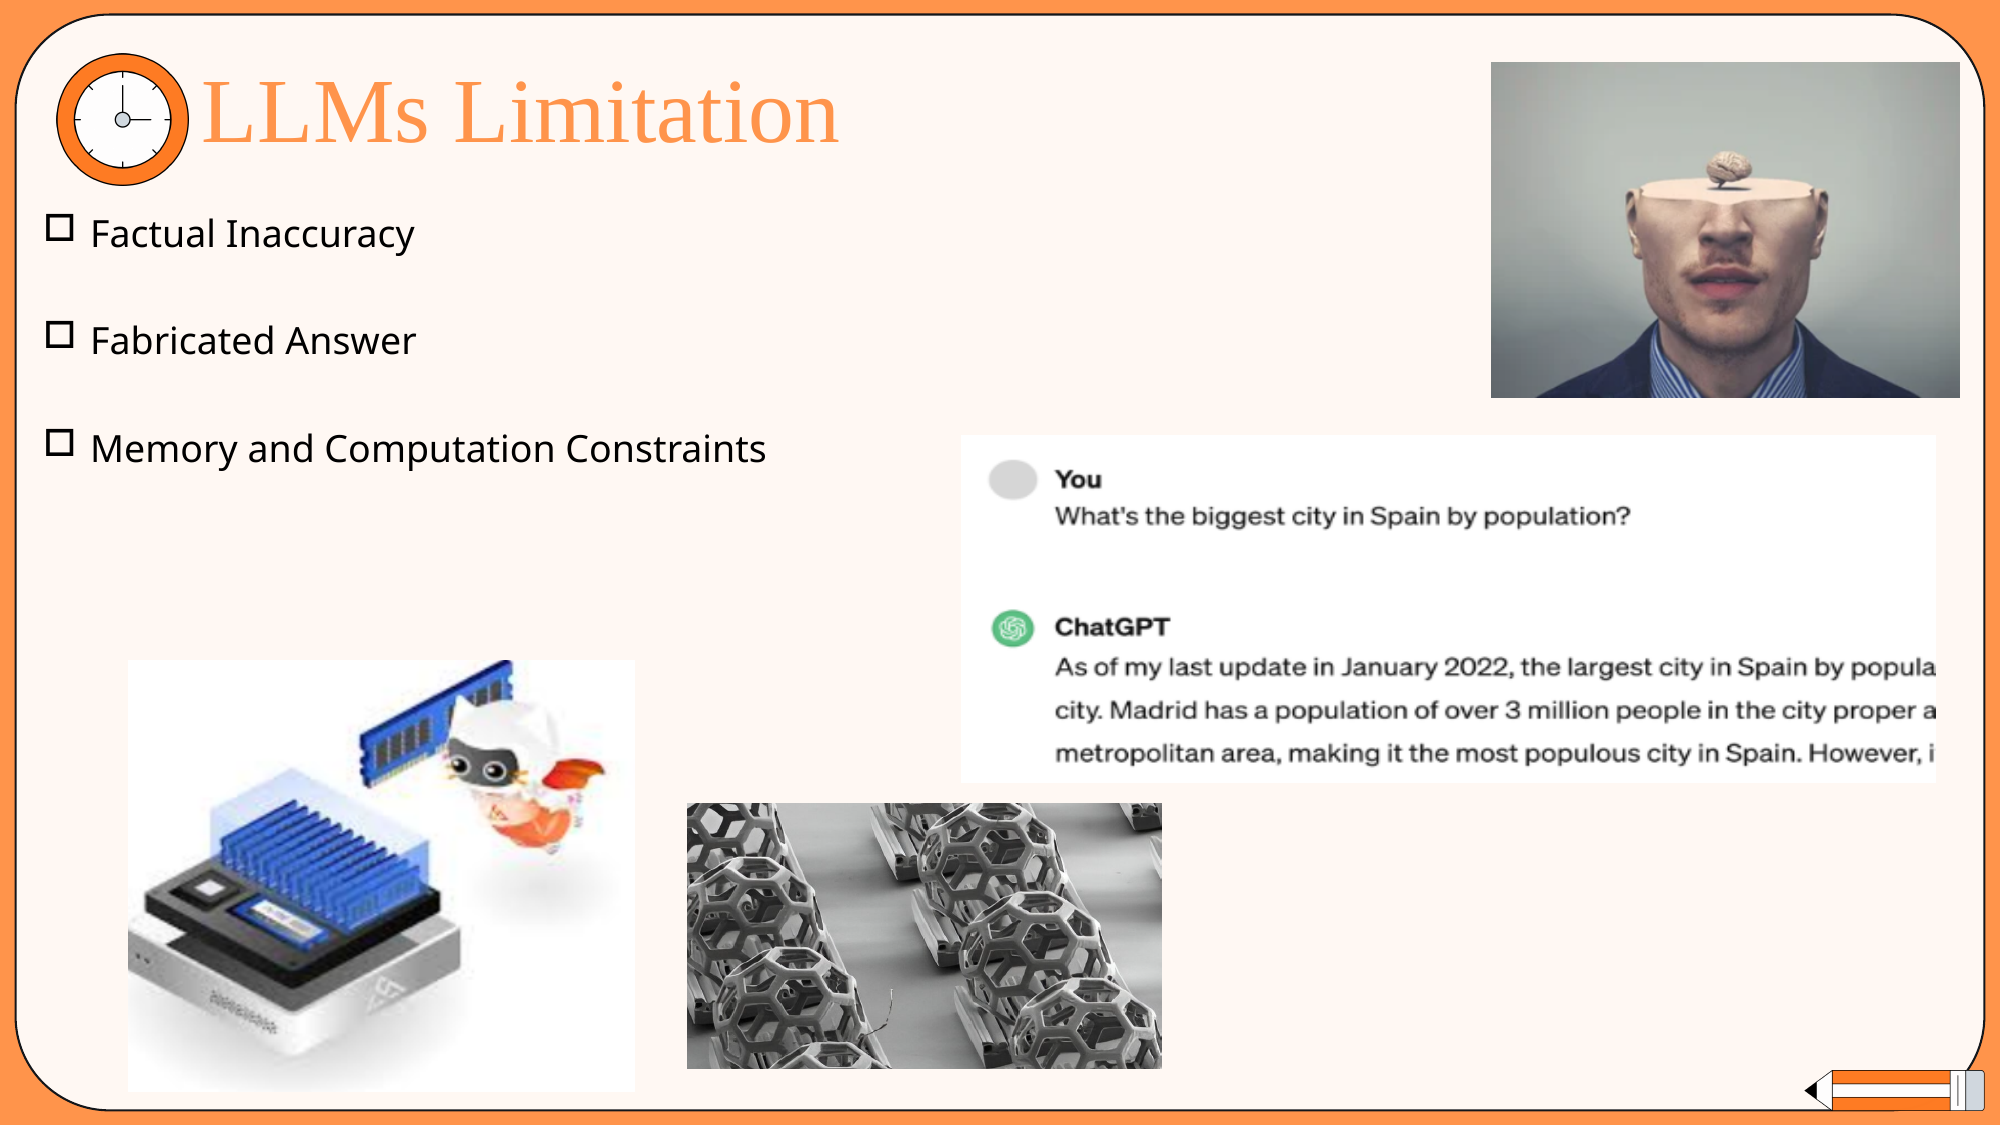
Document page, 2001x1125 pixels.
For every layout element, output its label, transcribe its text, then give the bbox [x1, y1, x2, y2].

picture [961, 435, 1936, 783]
picture [1491, 62, 1960, 398]
text_box Factual Inaccuracy Fabricated Answer Memory and Computation Constraints [28, 202, 1396, 1016]
picture [128, 660, 635, 1092]
text_box LLMs Limitation [186, 43, 1006, 169]
picture [56, 53, 189, 186]
picture [1804, 1070, 1985, 1111]
picture [687, 803, 1162, 1069]
